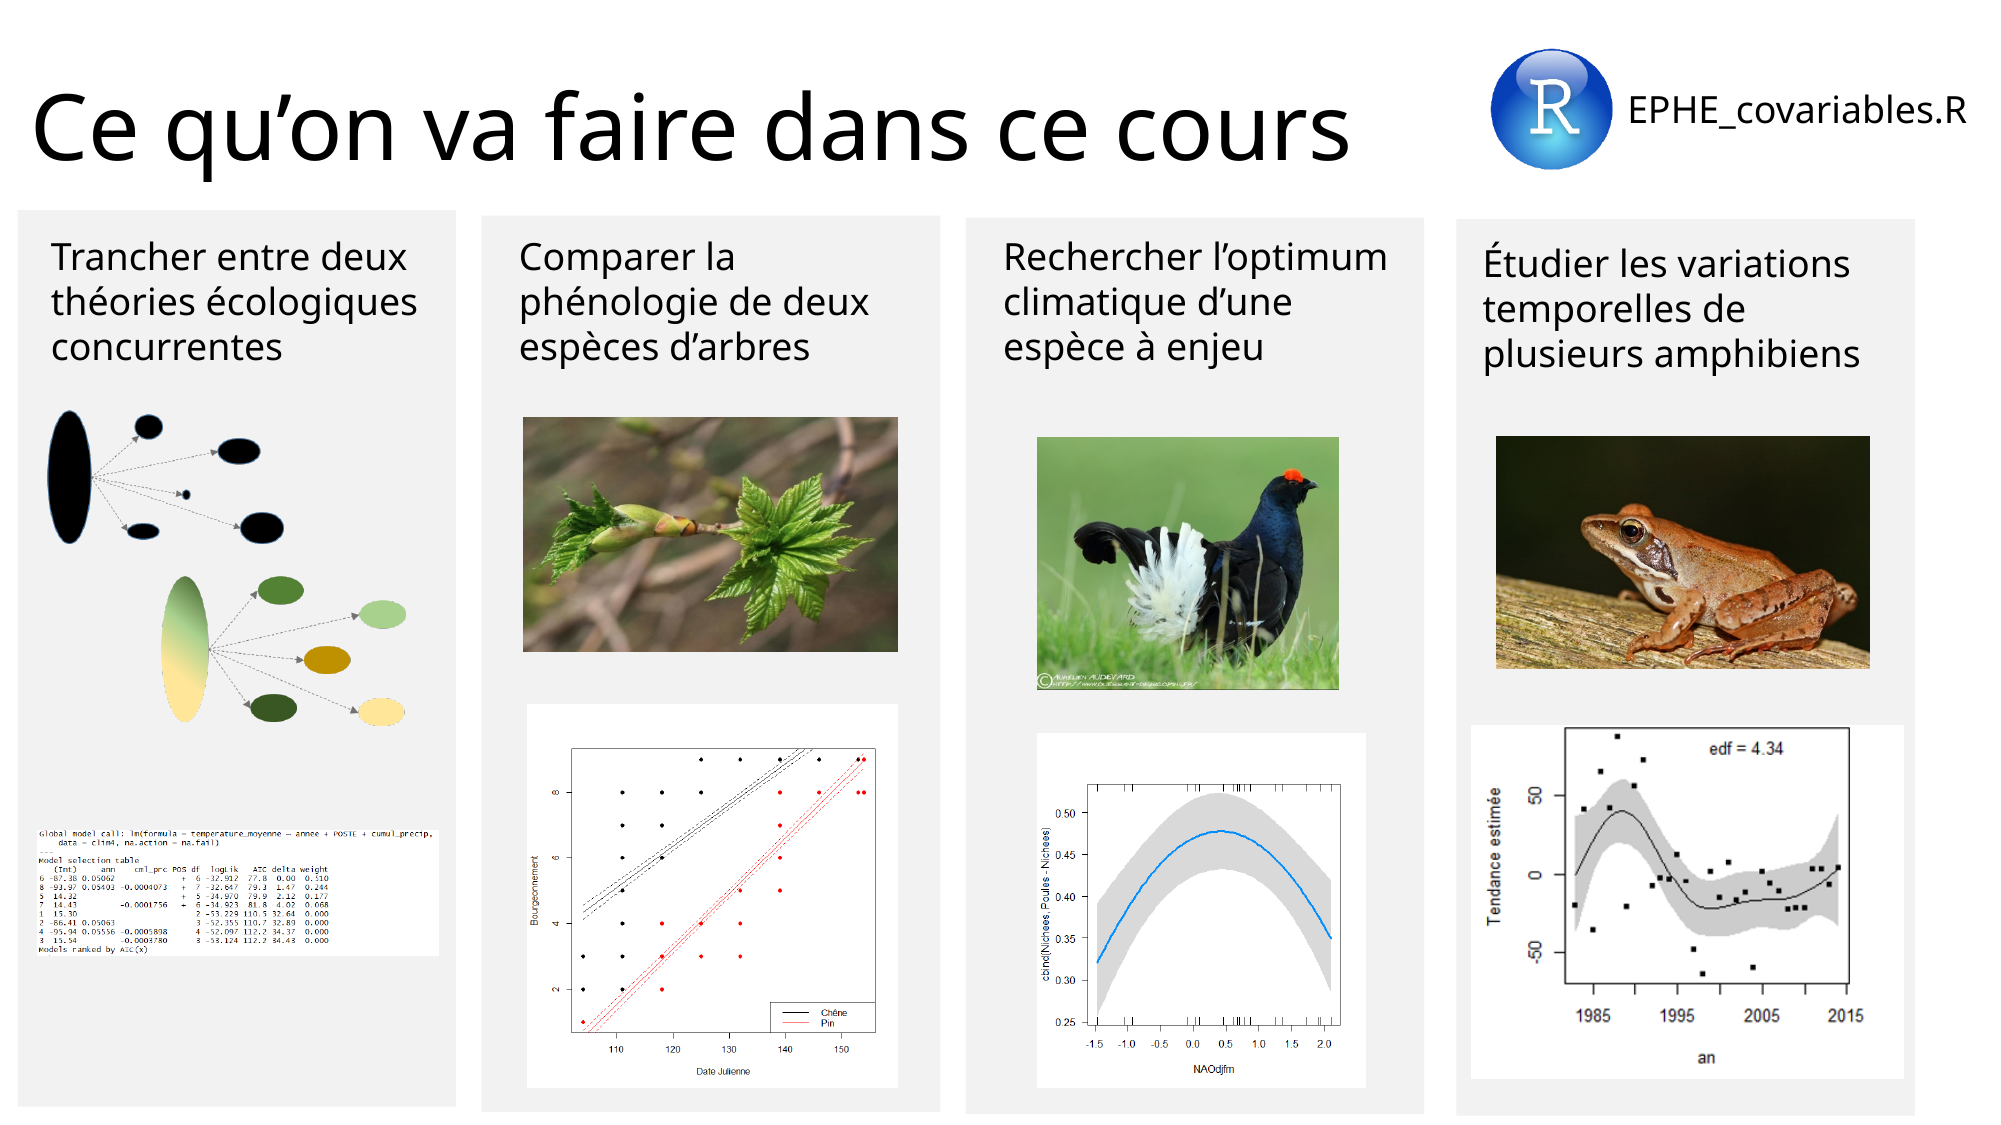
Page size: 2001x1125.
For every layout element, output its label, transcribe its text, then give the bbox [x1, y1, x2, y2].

text_box [17, 240, 457, 1108]
picture [1490, 48, 1613, 170]
picture [1471, 725, 1904, 1079]
text_box EPHE_covariables.R [1613, 78, 2000, 139]
text_box [965, 240, 1425, 1115]
picture [527, 704, 898, 1088]
text_box Comparer la phénologie de deux espèces d’arbres [504, 225, 918, 376]
text_box [480, 240, 941, 1113]
text_box Rechercher l’optimum climatique d’une espèce à enjeu [988, 225, 1425, 376]
text_box Trancher entre deux théories écologiques concurrentes [36, 225, 450, 376]
picture [1037, 437, 1339, 690]
picture [161, 576, 406, 726]
title Ce qu’on va faire dans ce cours [15, 22, 1741, 240]
text_box Étudier les variations temporelles de plusieurs amphibiens [1467, 233, 1904, 383]
picture [1037, 733, 1366, 1088]
text_box [1455, 218, 1916, 1117]
picture [523, 417, 898, 652]
picture [47, 410, 284, 544]
picture [36, 829, 440, 957]
picture [1496, 436, 1870, 669]
